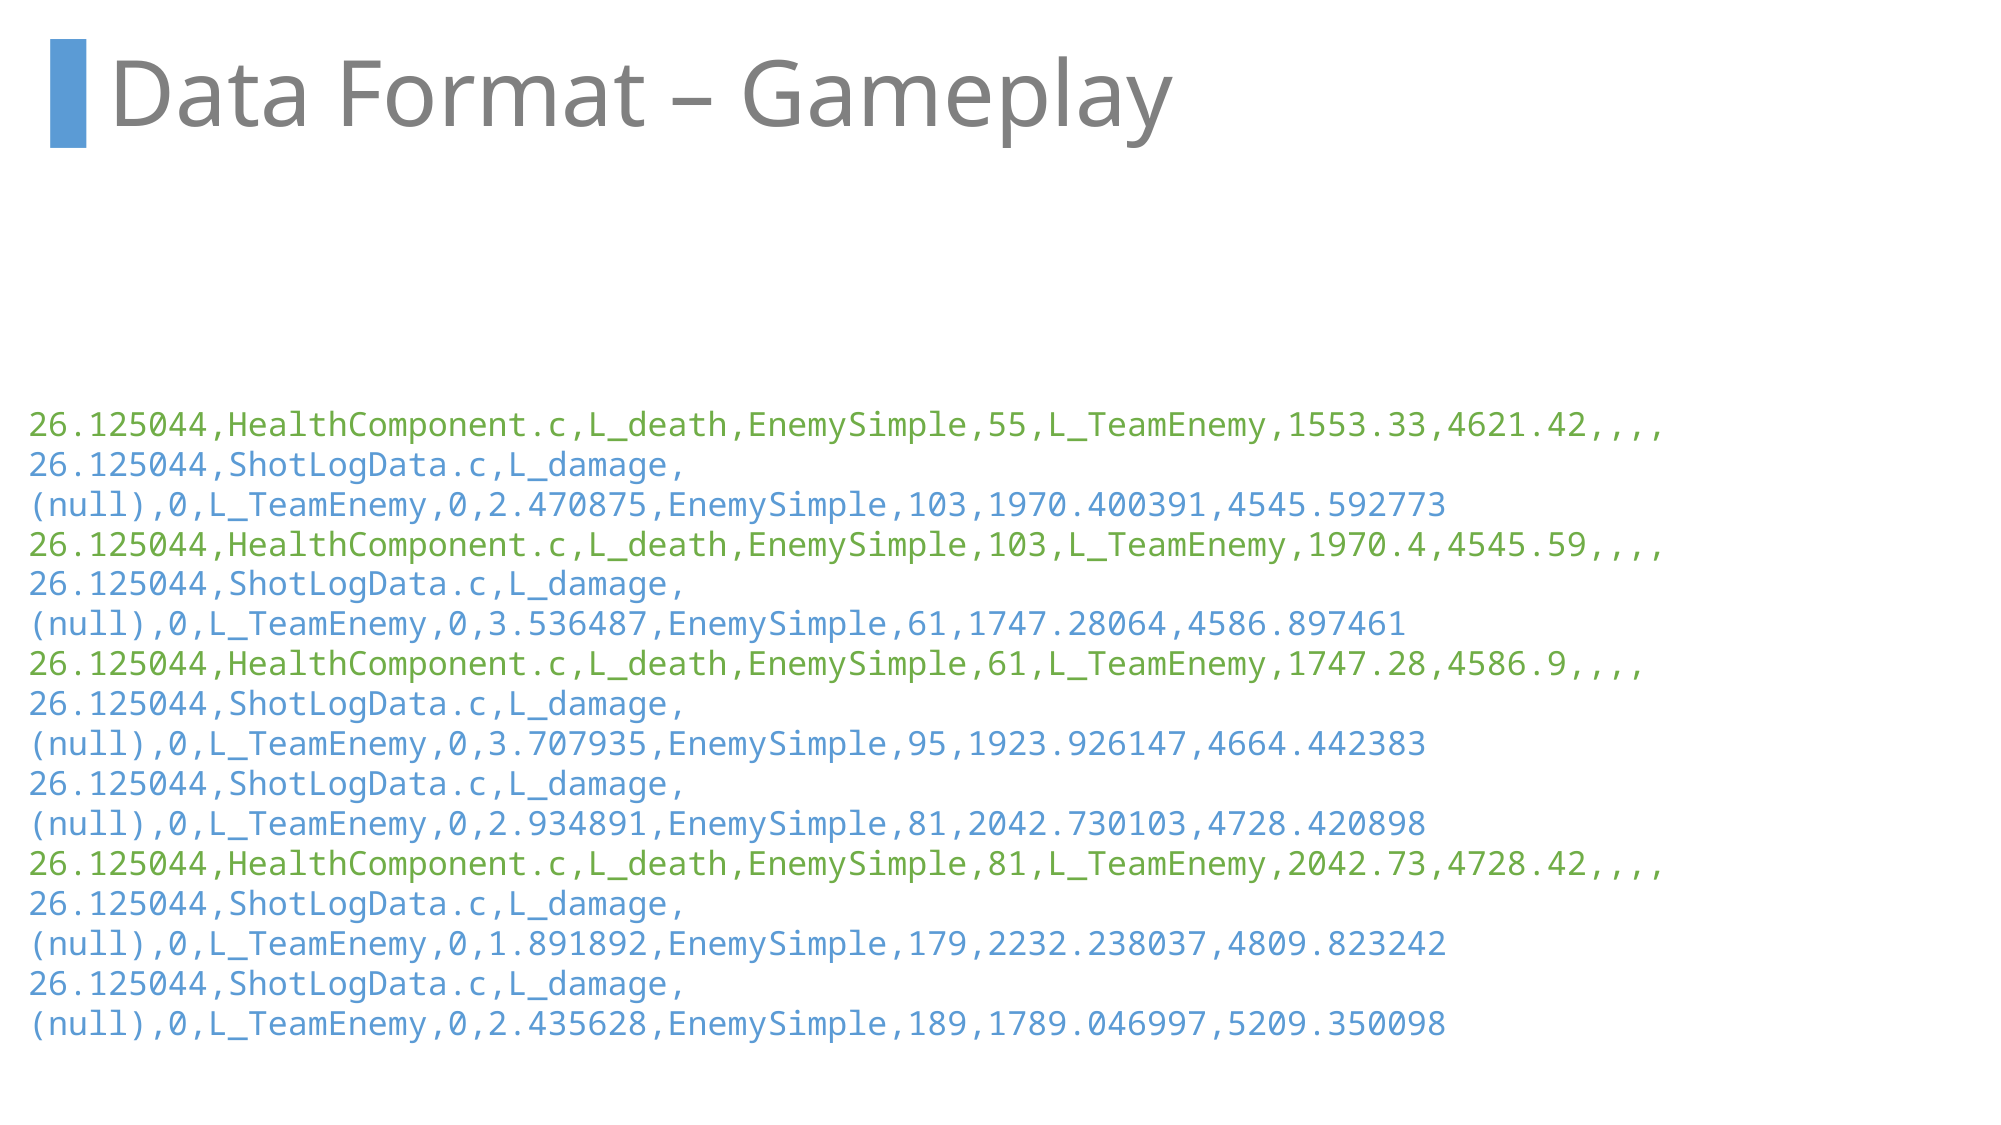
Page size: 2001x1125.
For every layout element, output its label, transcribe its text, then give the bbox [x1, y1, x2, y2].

text_box 26.125044,HealthComponent.c,L_death,EnemySimple,55,L_TeamEnemy,1553.33,4621.42,,,, 26.125044,ShotLogData.c,L_damage,(null),0,L_TeamEnemy,0,2.470875,EnemySimple,103,1970.400391,4545.592773 26.125044,HealthComponent.c,L_death,EnemySimple,103,L_TeamEnemy,1970.4,4545.59,,,, 26.125044,ShotLogData.c,L_damage,(null),0,L_TeamEnemy,0,3.536487,EnemySimple,61,1747.28064,4586.897461 26.125044,HealthComponent.c,L_death,EnemySimple,61,L_TeamEnemy,1747.28,4586.9,,,, 26.125044,ShotLogData.c,L_damage,(null),0,L_TeamEnemy,0,3.707935,EnemySimple,95,1923.926147,4664.442383 26.125044,ShotLogData.c,L_damage,(null),0,L_TeamEnemy,0,2.934891,EnemySimple,81,2042.730103,4728.420898 26.125044,HealthComponent.c,L_death,EnemySimple,81,L_TeamEnemy,2042.73,4728.42,,,, 26.125044,ShotLogData.c,L_damage,(null),0,L_TeamEnemy,0,1.891892,EnemySimple,179,2232.238037,4809.823242 26.125044,ShotLogData.c,L_damage,(null),0,L_TeamEnemy,0,2.435628,EnemySimple,189,1789.046997,5209.350098 [13, 395, 1987, 1049]
list Data Format – Gameplay [0, 27, 2000, 250]
